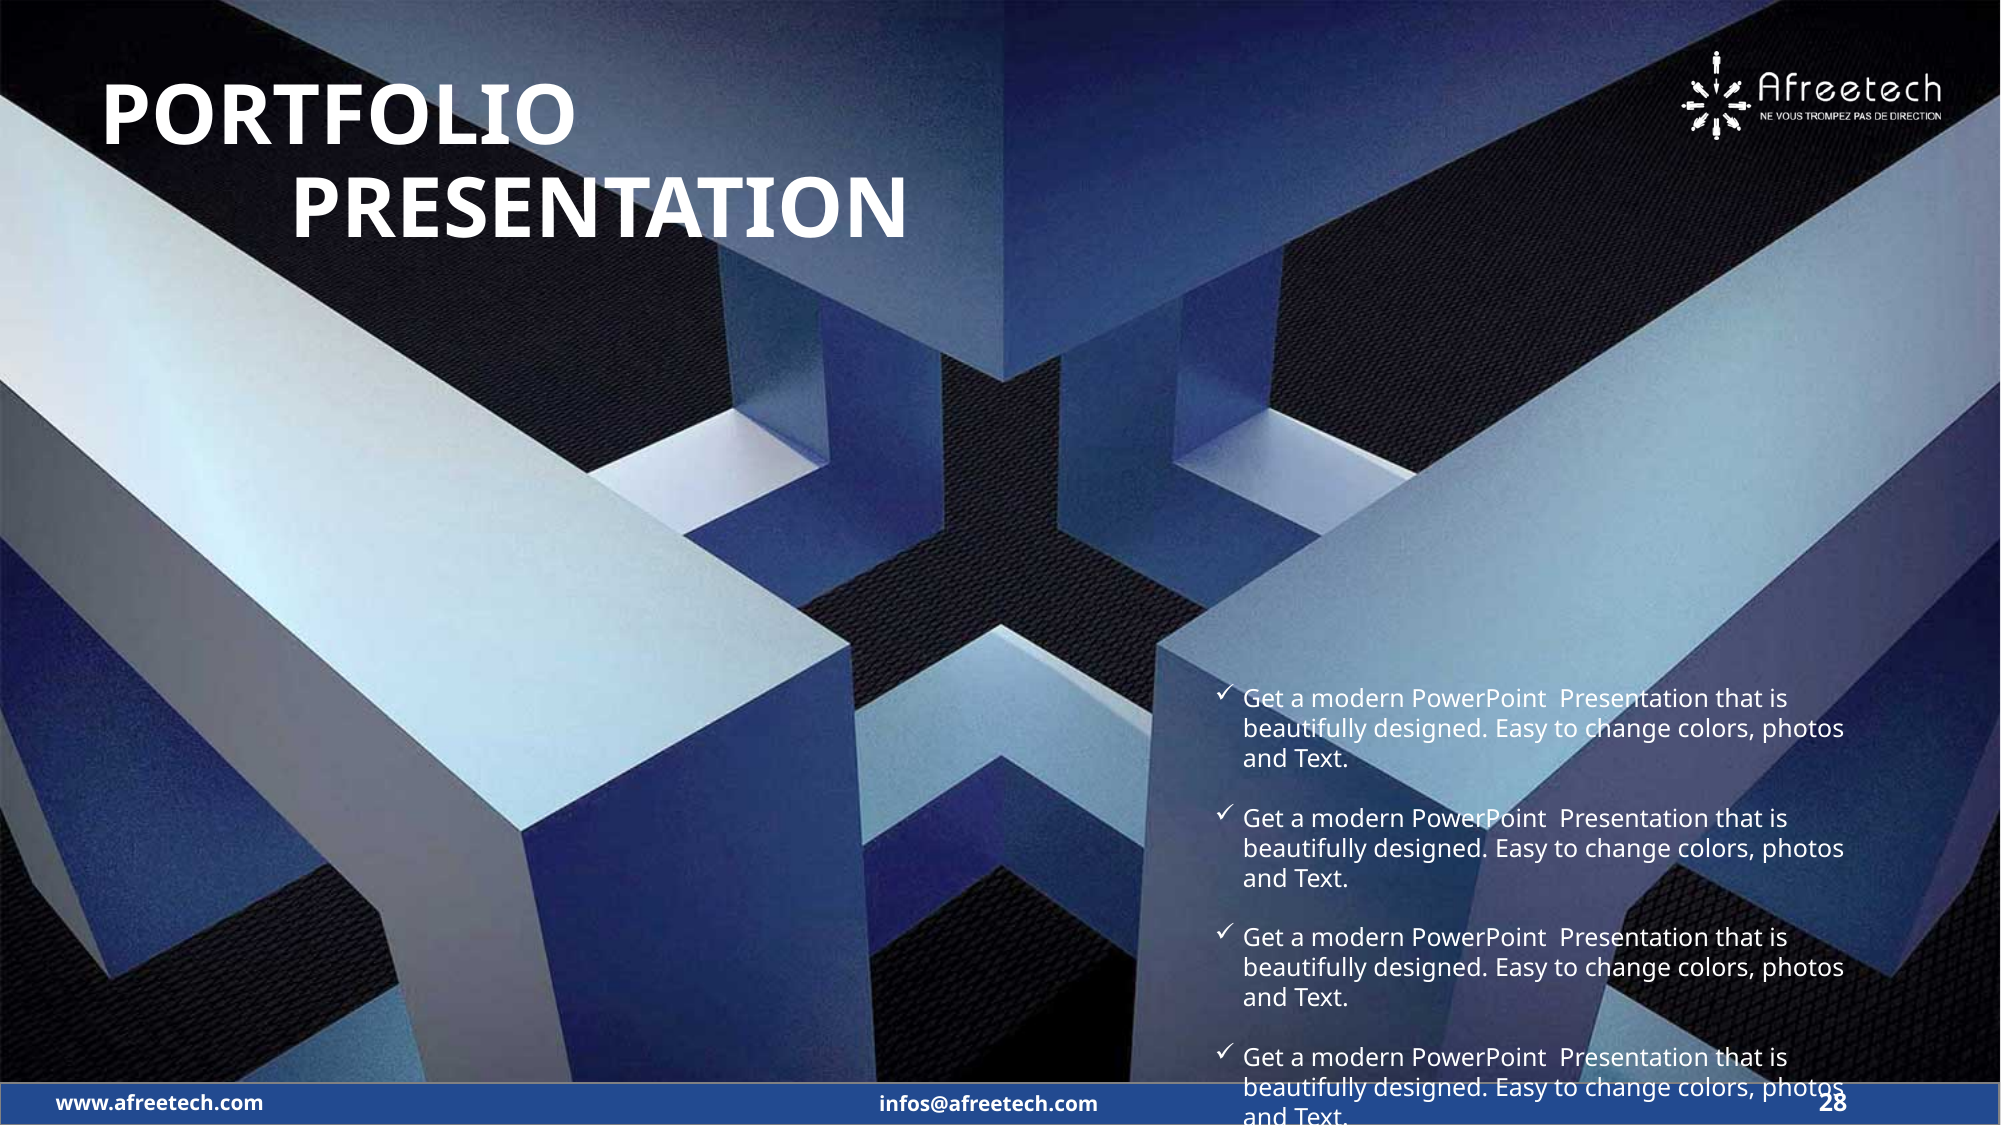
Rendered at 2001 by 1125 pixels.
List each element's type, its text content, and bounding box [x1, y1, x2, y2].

picture [0, 0, 2001, 1082]
slide_number 28 [1412, 1081, 1863, 1125]
text_box PORTFOLIO [99, 52, 821, 171]
text_box PRESENTATION [289, 145, 1011, 264]
text_box Get a modern PowerPoint Presentation that is beautifully designed. Easy to change colors, photos and Text. Get a modern PowerPoint Presentation that is beautifully designed. Easy to change colors, photos and Text. Get a modern PowerPoint Presentation that is beautifully designed. Easy to change colors, photos and Text. Get a modern PowerPoint Presentation that is beautifully designed. Easy to change colors, photos and Text. [1214, 675, 1899, 1125]
